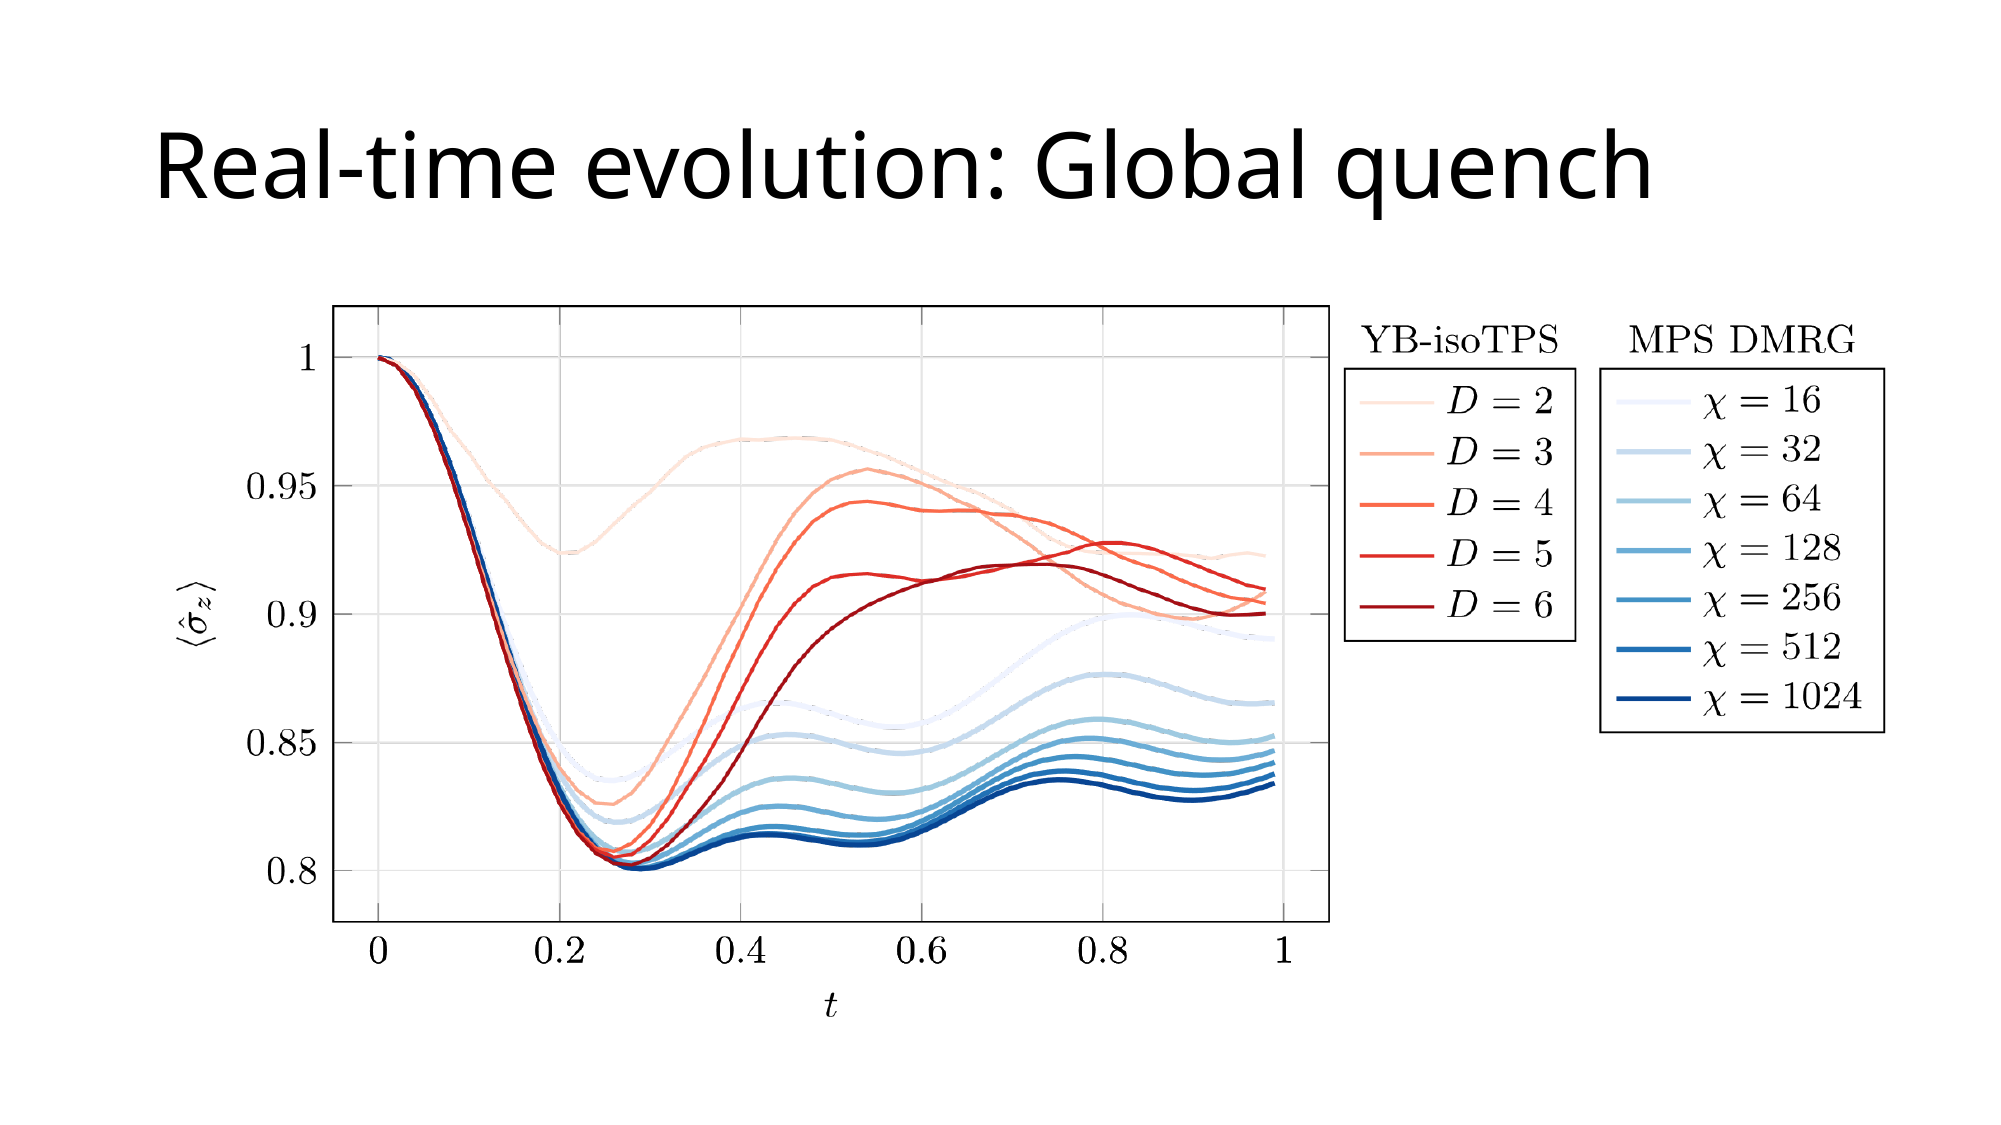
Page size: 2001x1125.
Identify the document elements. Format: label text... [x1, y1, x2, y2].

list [159, 304, 1886, 1032]
title Real-time evolution: Global quench [137, 59, 1863, 278]
